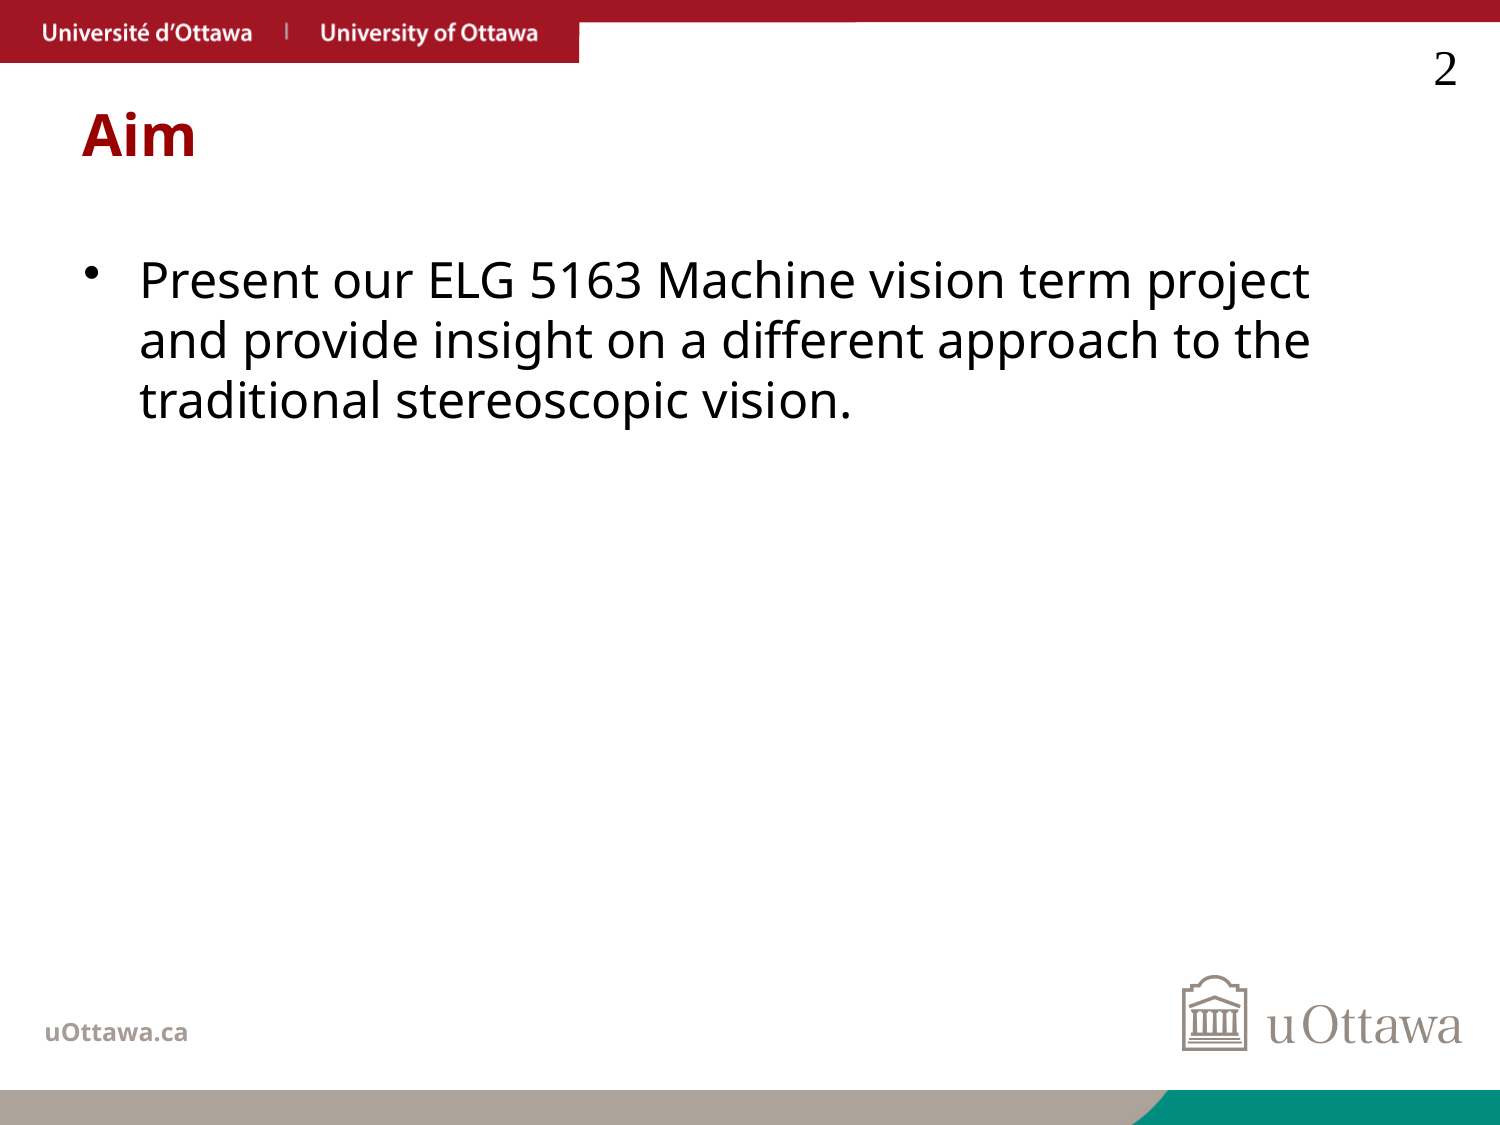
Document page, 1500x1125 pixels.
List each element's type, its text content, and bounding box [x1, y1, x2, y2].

picture [1182, 975, 1462, 1051]
picture [0, 0, 1500, 63]
picture [0, 1090, 1500, 1125]
list Present our ELG 5163 Machine vision term project and provide insight on a different approach to the traditional stereoscopic vision. [68, 240, 1344, 969]
text_box 2 [1418, 27, 1470, 103]
title Aim [67, 62, 1344, 204]
